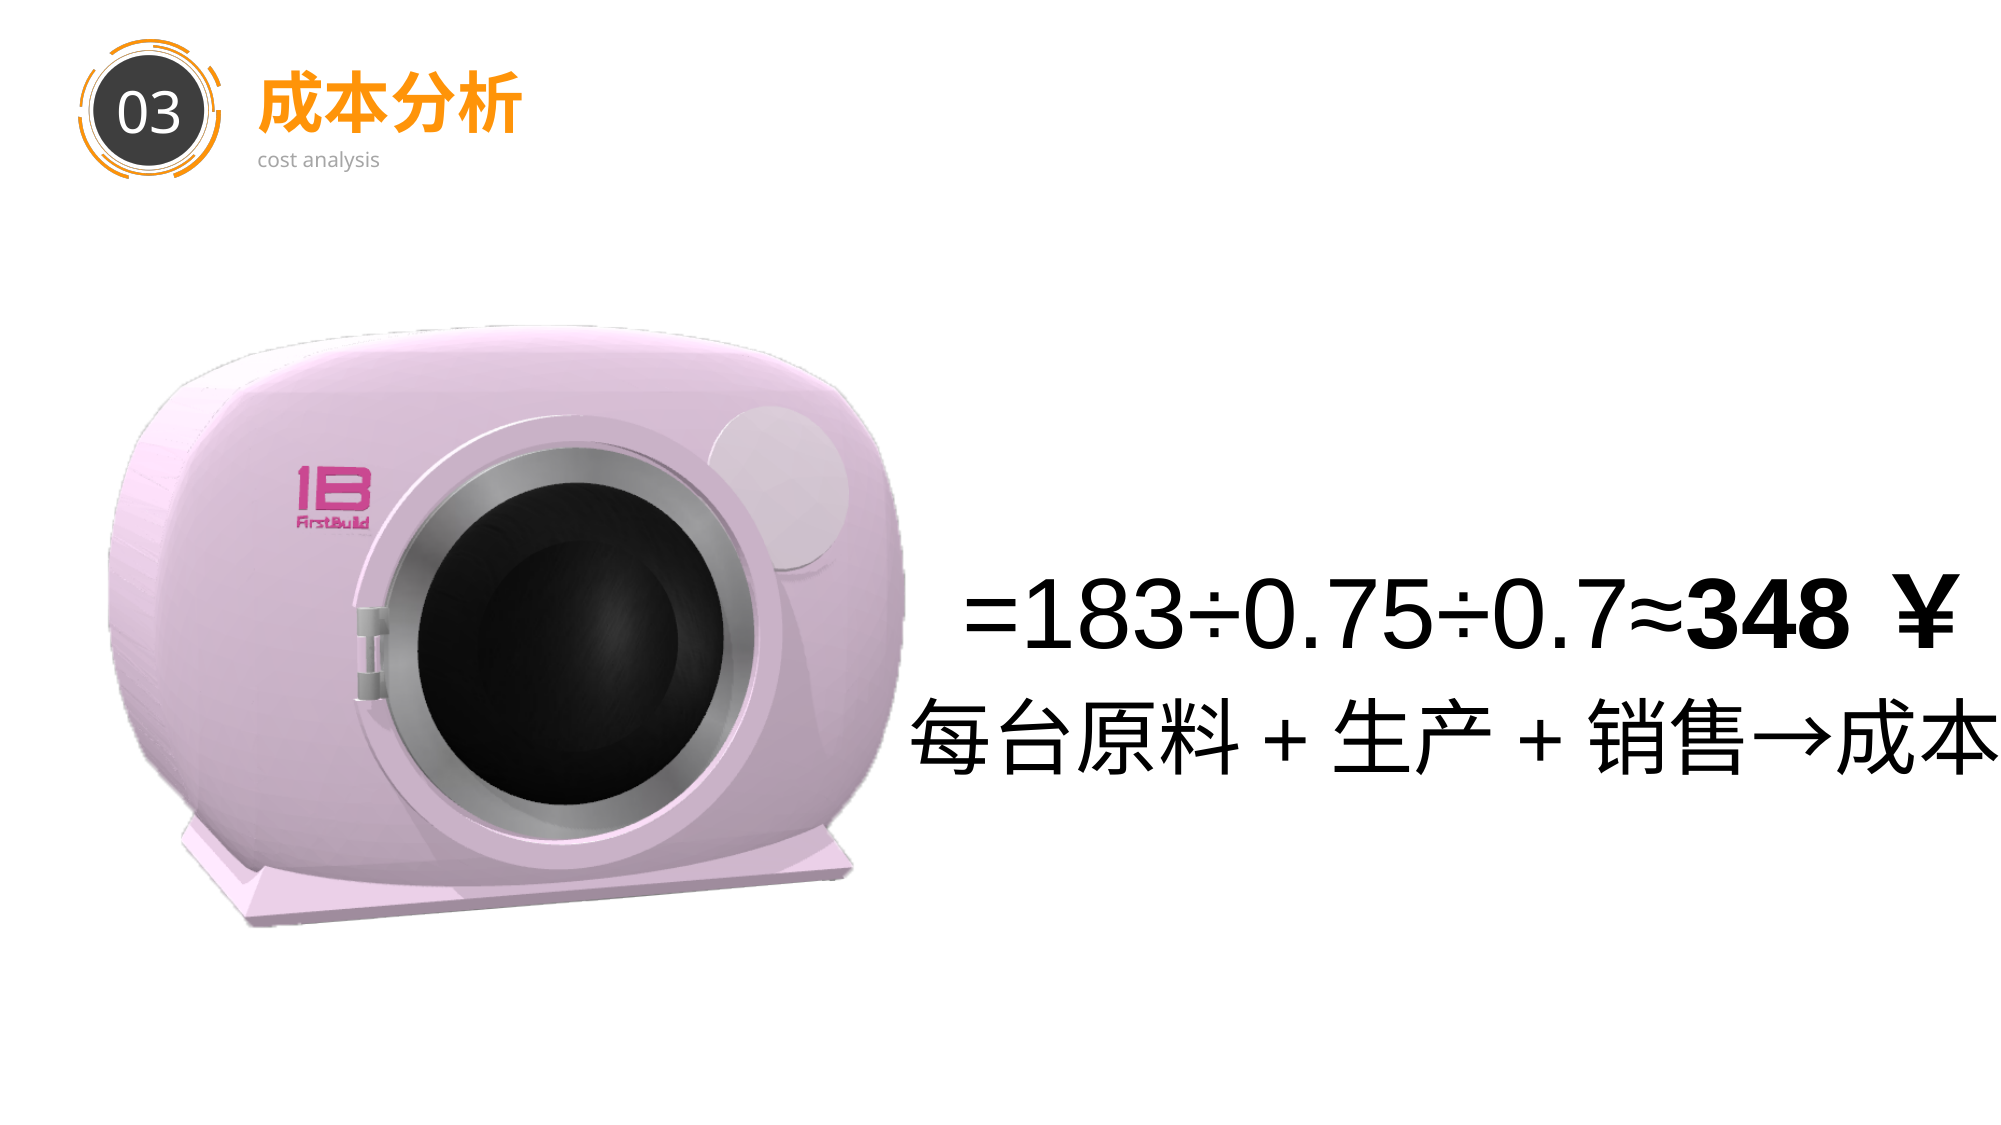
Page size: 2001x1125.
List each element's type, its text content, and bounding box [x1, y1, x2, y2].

text_box 每台原料+生产+销售→成本 [976, 677, 2000, 793]
text_box =183÷0.75÷0.7≈348￥ [976, 541, 2000, 677]
picture [72, 315, 976, 936]
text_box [78, 39, 1151, 181]
